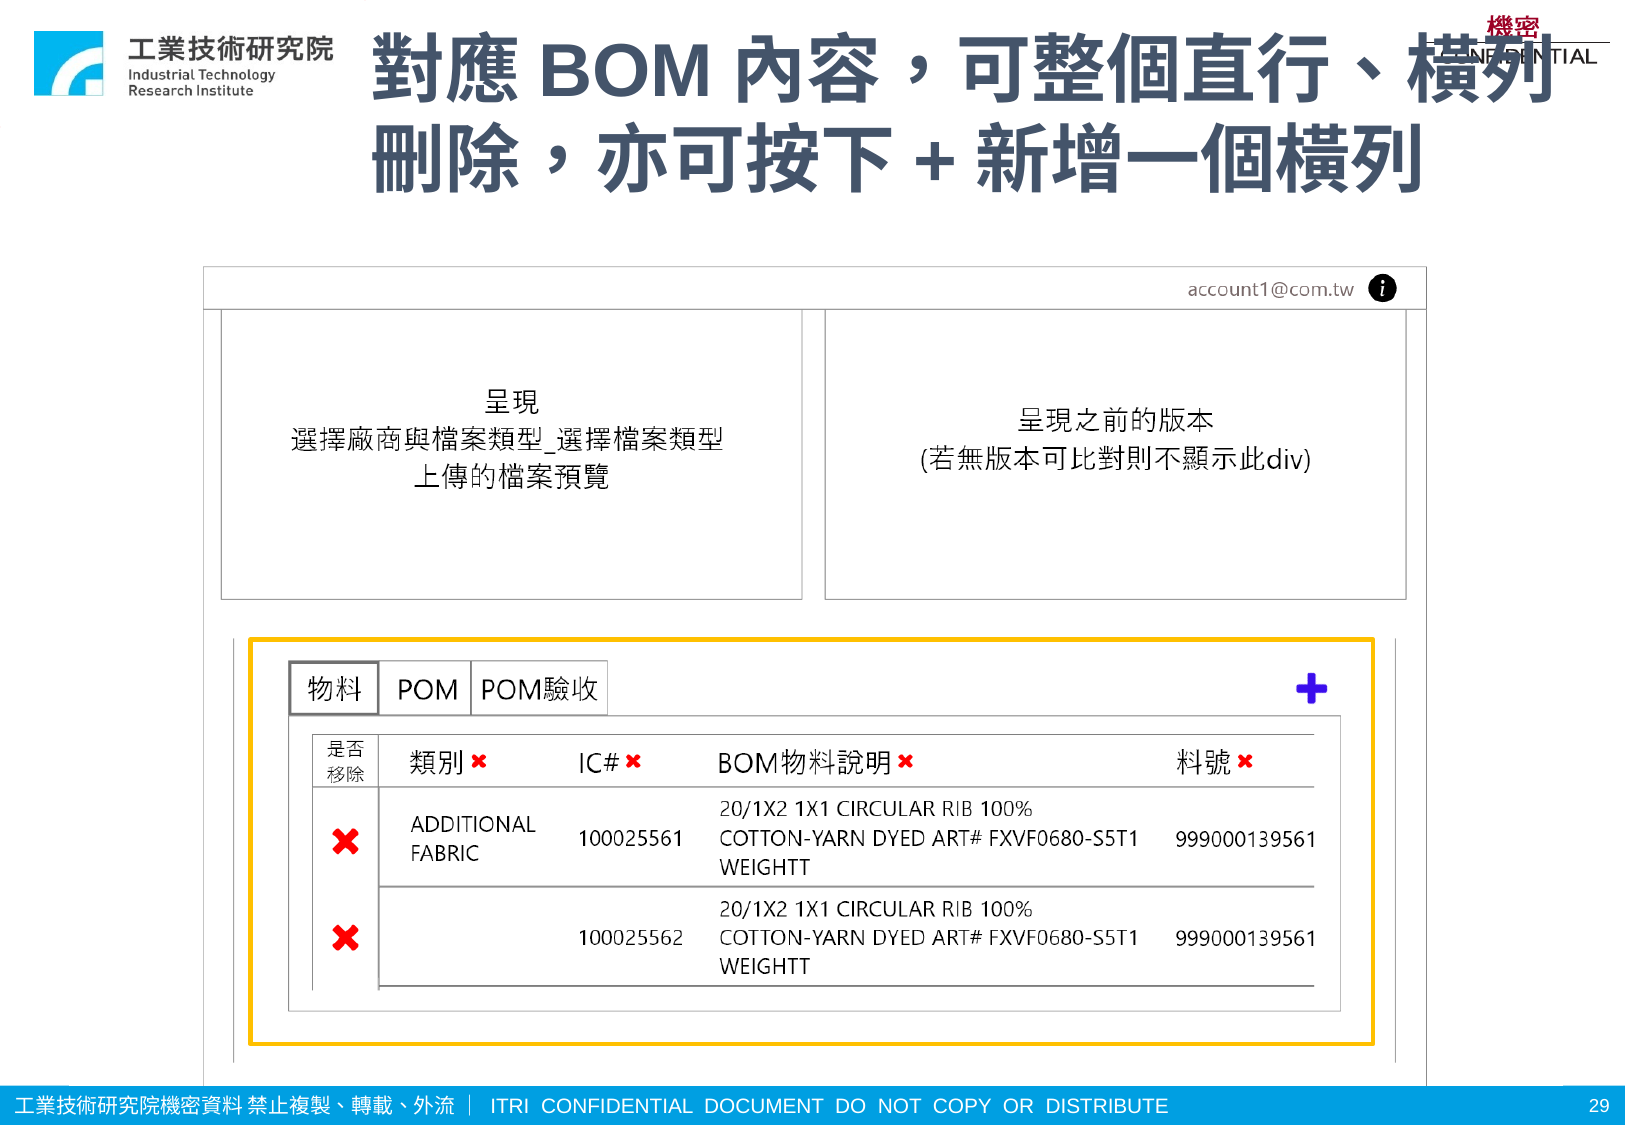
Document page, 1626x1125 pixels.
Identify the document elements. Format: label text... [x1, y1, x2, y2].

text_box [68, 246, 1563, 1087]
picture [34, 31, 334, 96]
title 對應BOM內容，可整個直行、橫列刪除，亦可按下+新增一個橫列 [355, 48, 1625, 174]
picture [1426, 13, 1610, 48]
slide_number 29 [1523, 1085, 1625, 1125]
